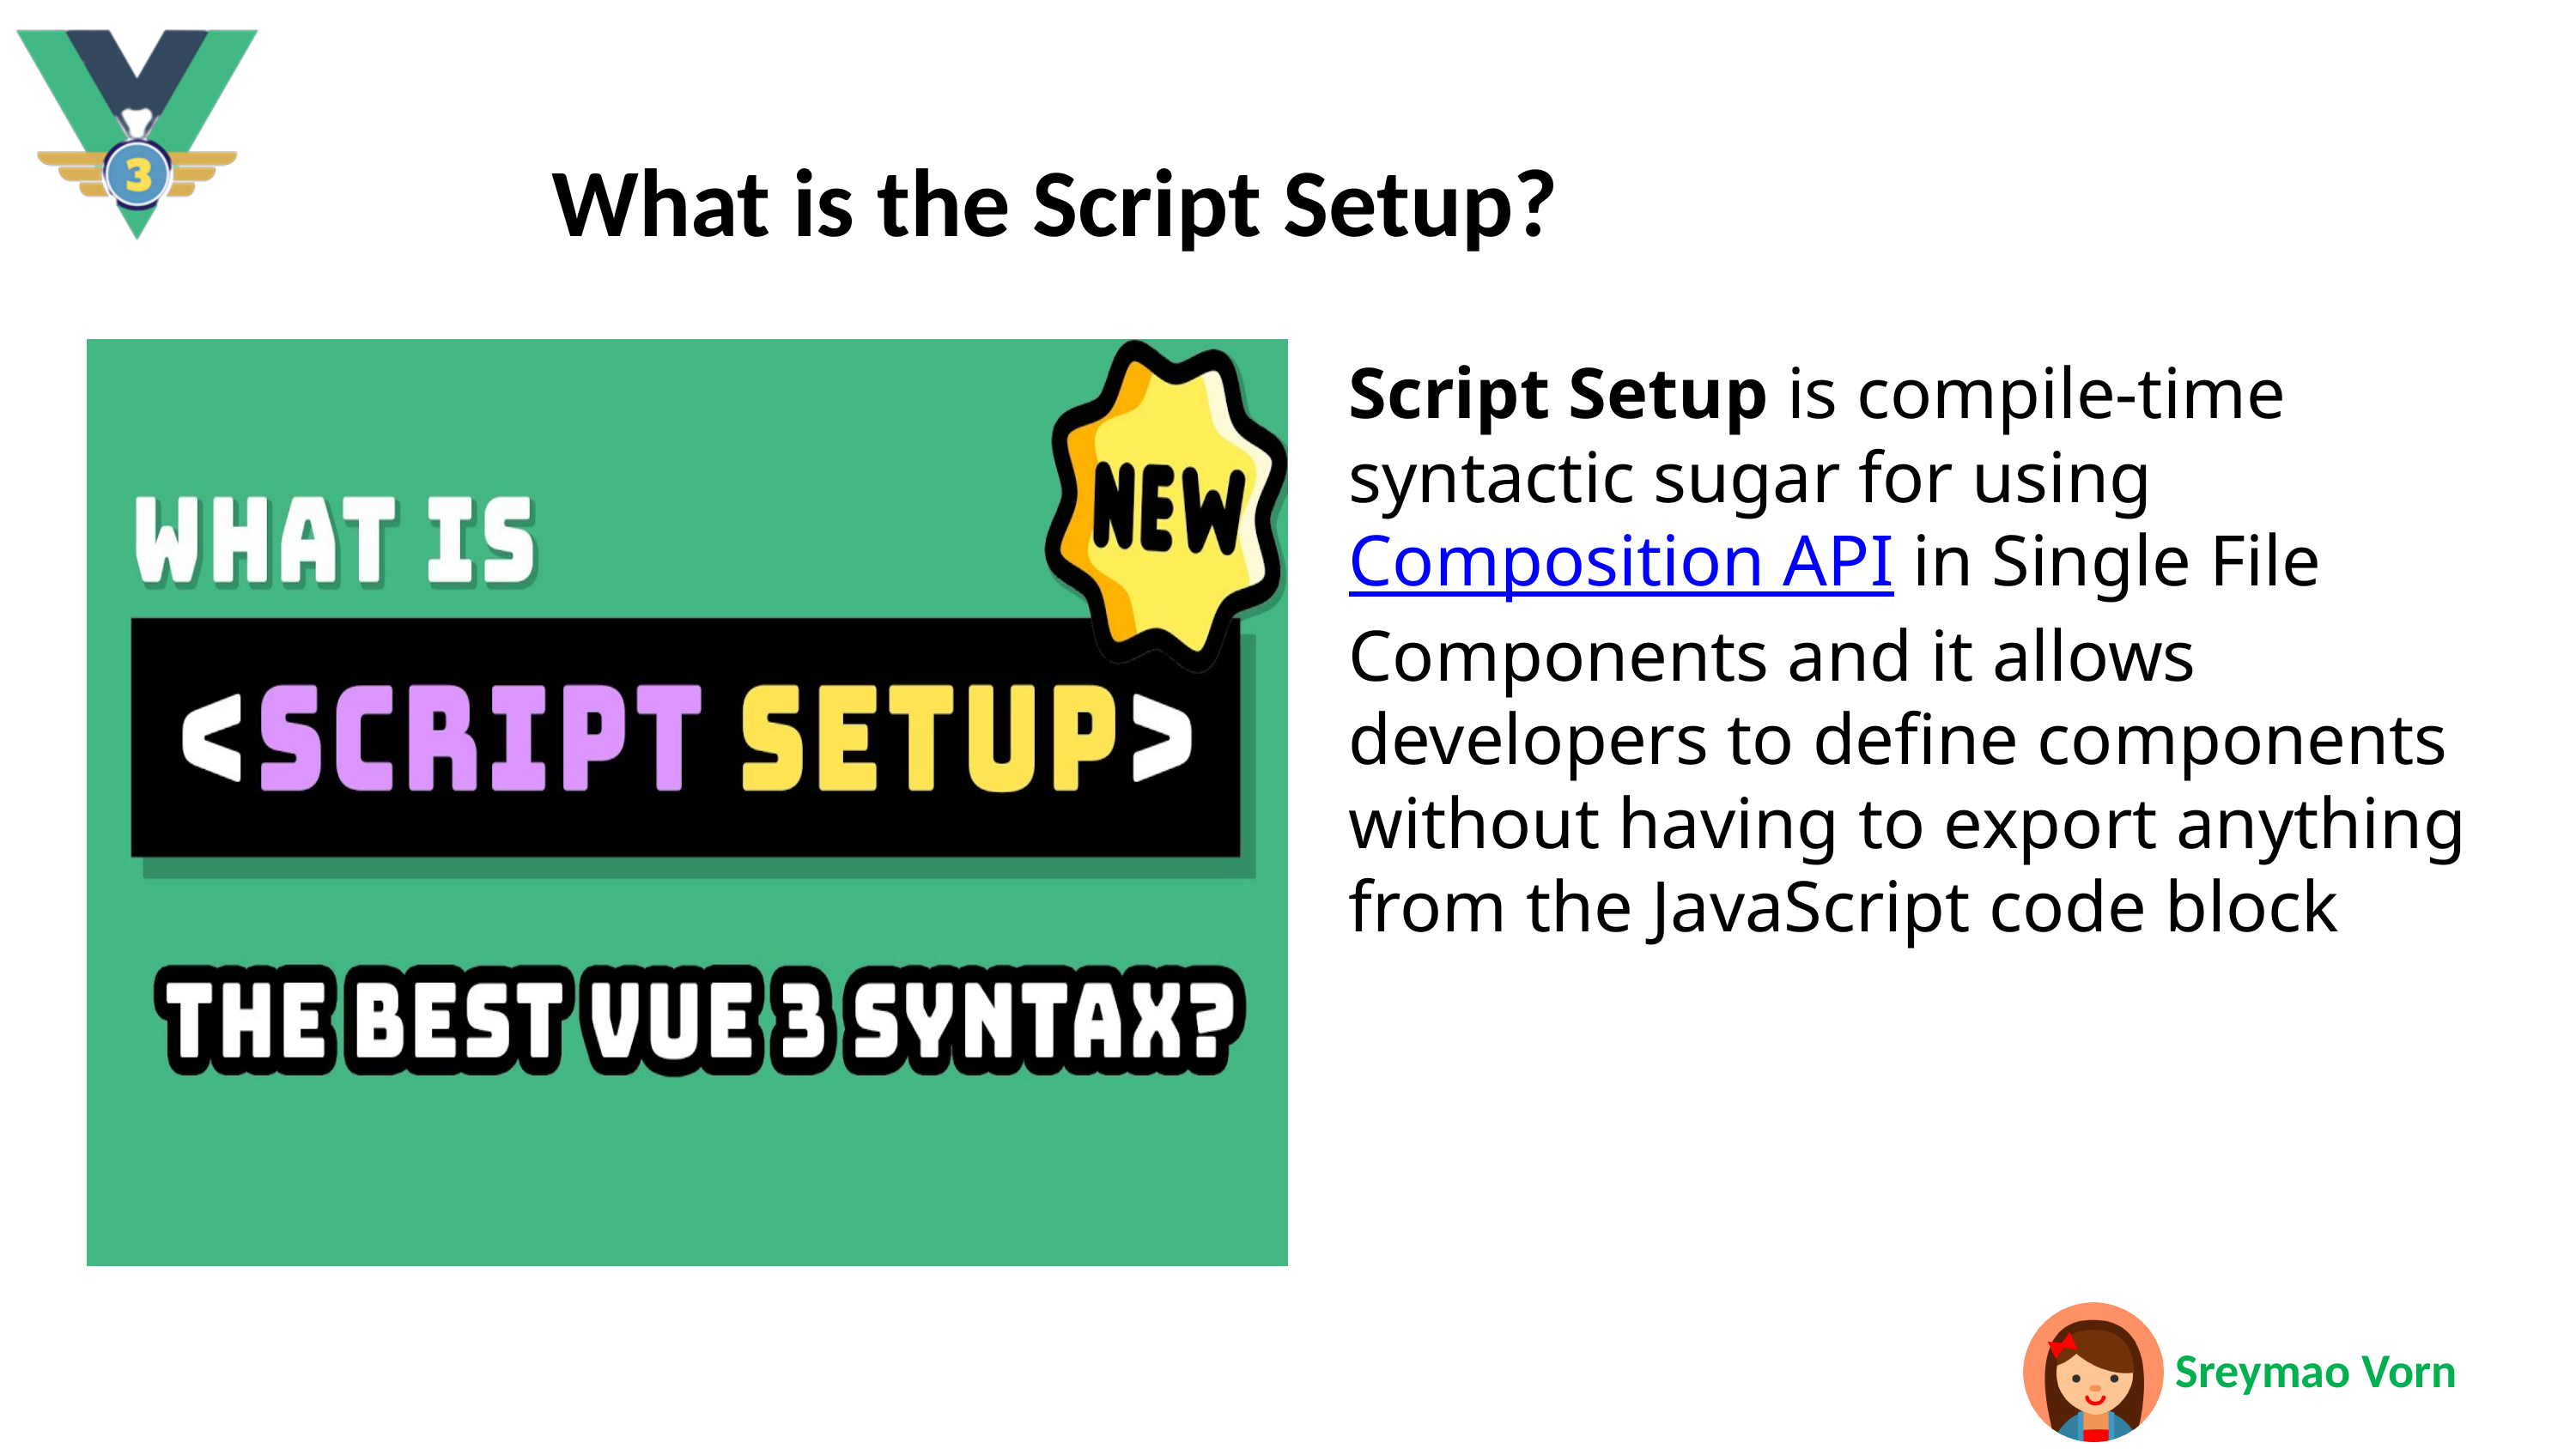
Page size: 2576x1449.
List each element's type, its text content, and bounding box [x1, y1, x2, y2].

picture [0, 0, 387, 267]
picture [86, 339, 1289, 1266]
picture [2023, 1301, 2164, 1443]
text_box Sreymao Vorn [2168, 1333, 2576, 1404]
text_box Script Setup is compile-time syntactic sugar for using Composition API in Single File Components and it allows developers to define components without having to export anything from the JavaScript code block [1335, 343, 2555, 953]
text_box What is the Script Setup? [538, 133, 2135, 262]
